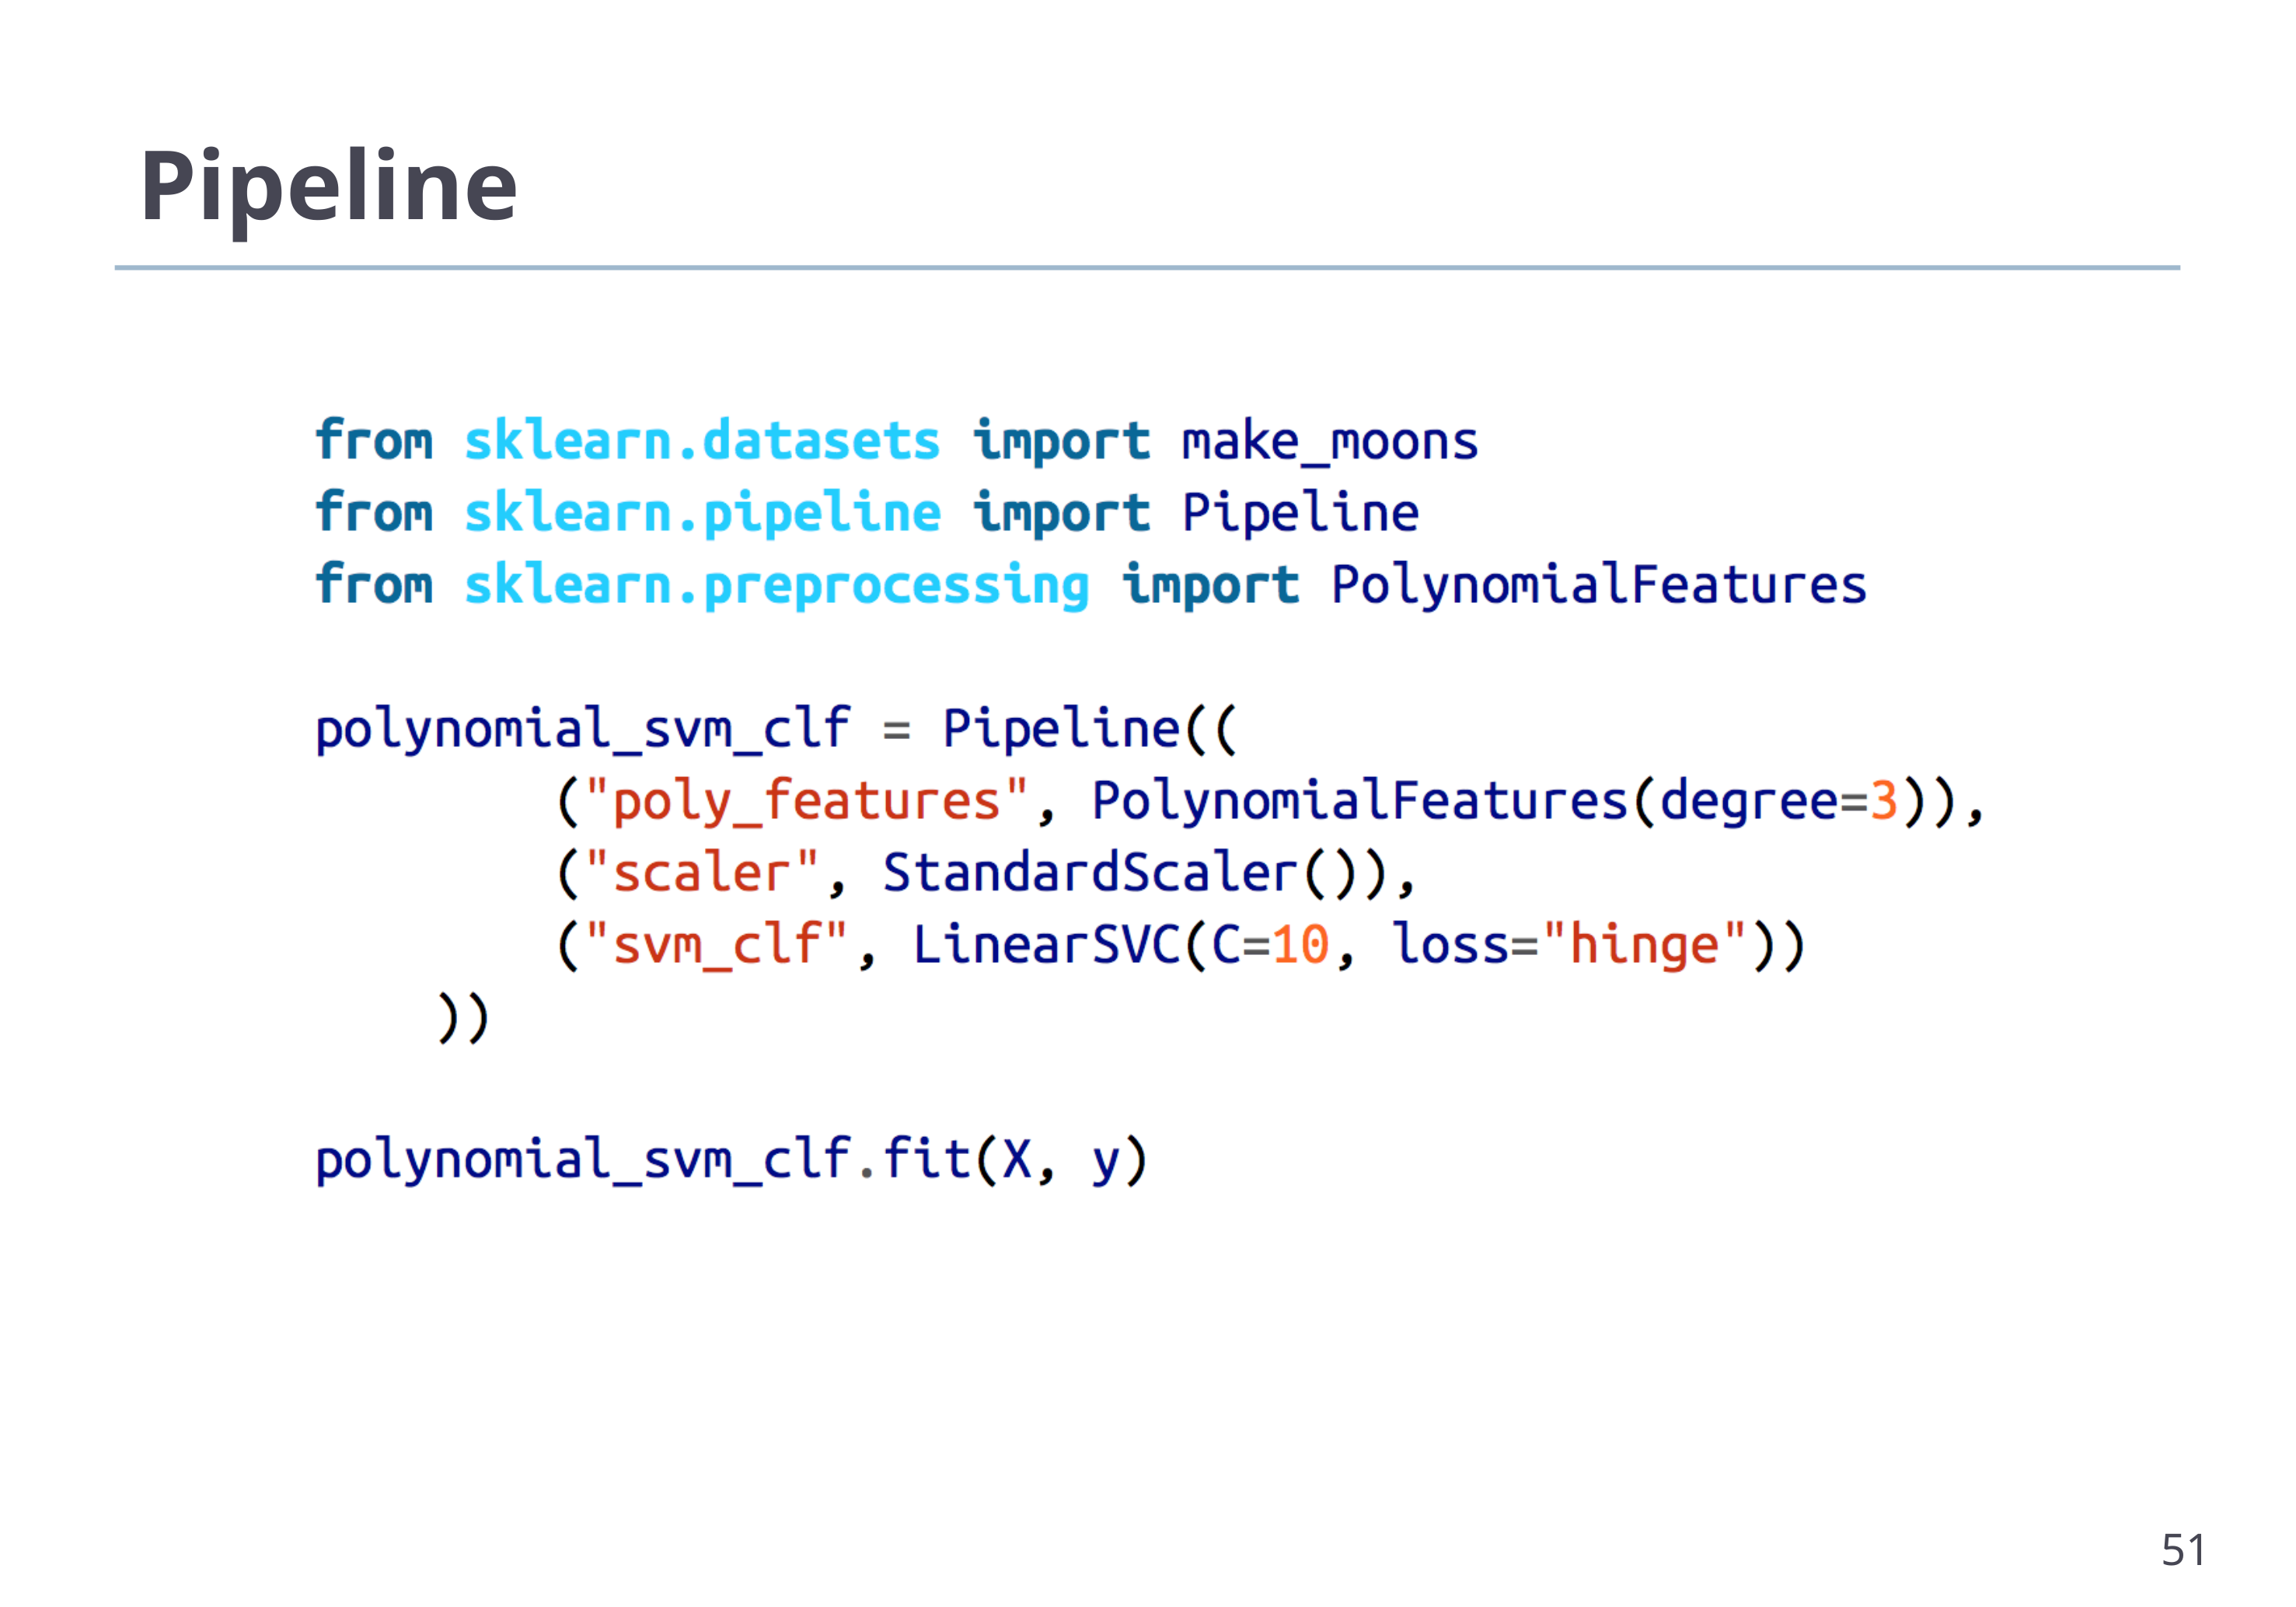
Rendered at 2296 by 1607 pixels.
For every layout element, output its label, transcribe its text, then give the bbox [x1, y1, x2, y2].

picture [296, 399, 1999, 1208]
title Pipeline [114, 35, 2181, 250]
slide_number 51 [2138, 1510, 2292, 1596]
